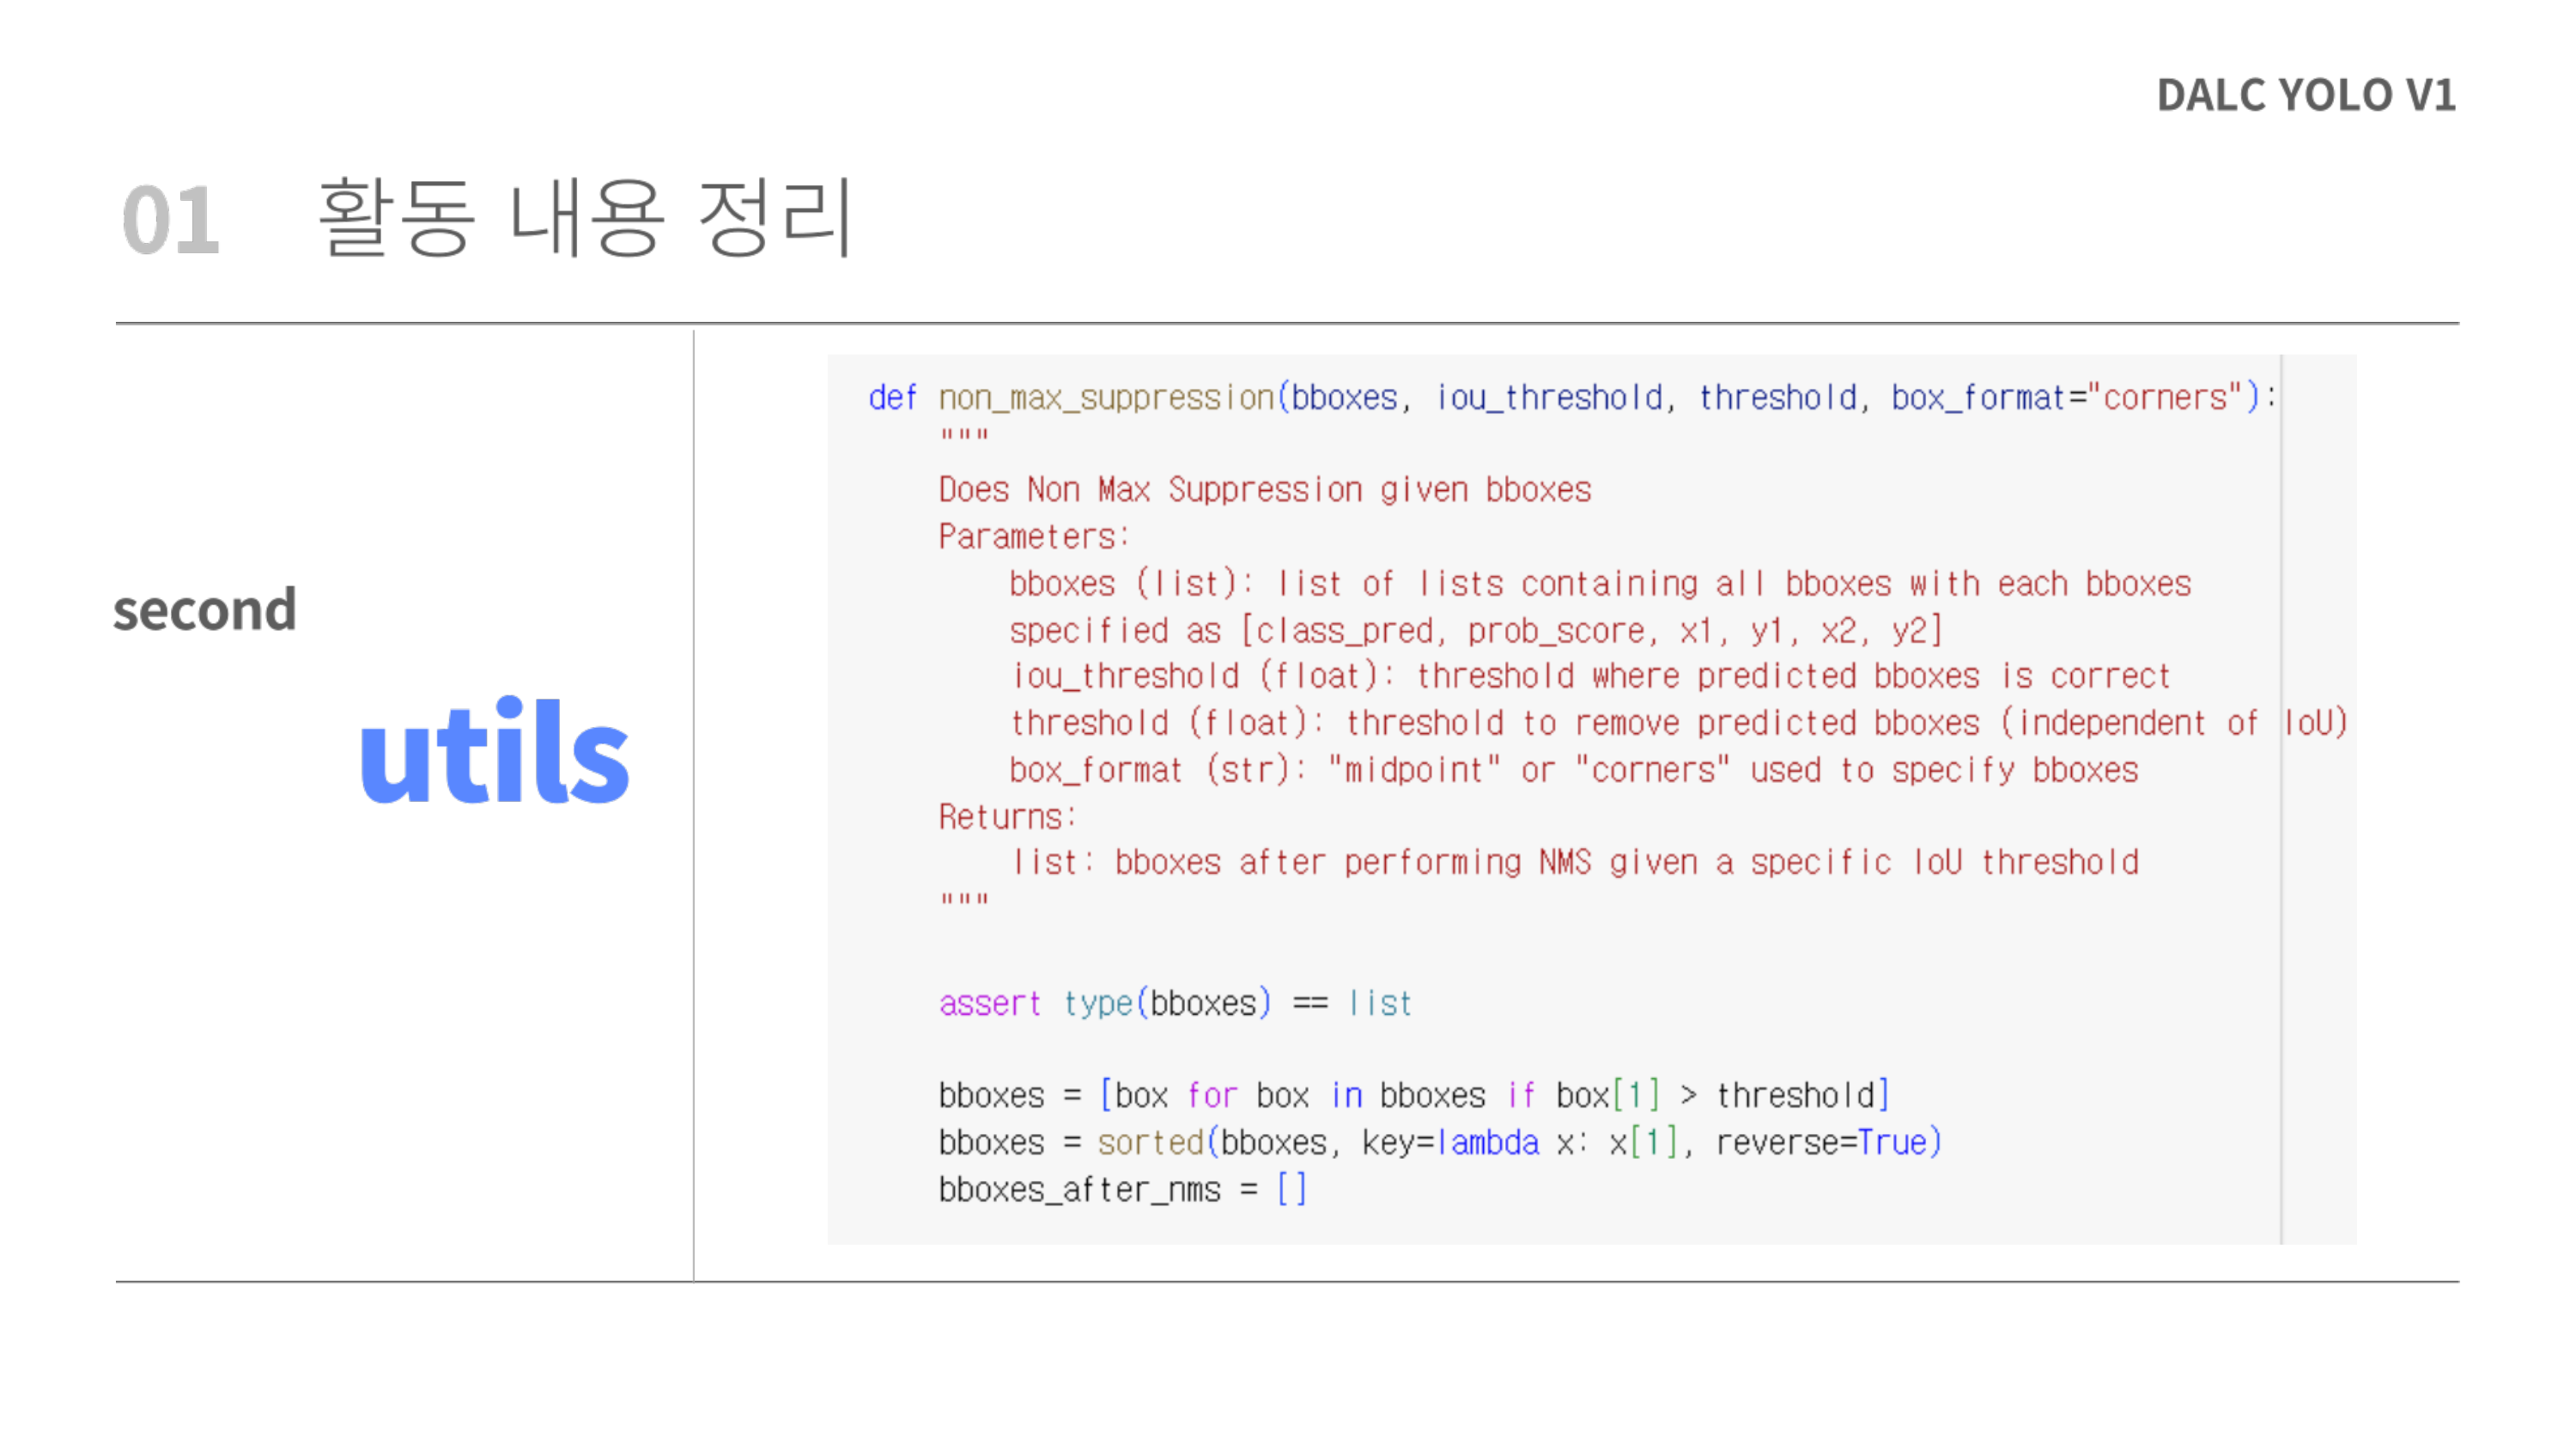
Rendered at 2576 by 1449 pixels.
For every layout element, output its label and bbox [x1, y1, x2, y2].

text_box [828, 355, 2357, 1245]
text_box [116, 1280, 2460, 1283]
picture [69, 92, 941, 1280]
picture [2140, 48, 2495, 165]
text_box [945, 322, 2460, 325]
text_box [216, 805, 823, 809]
